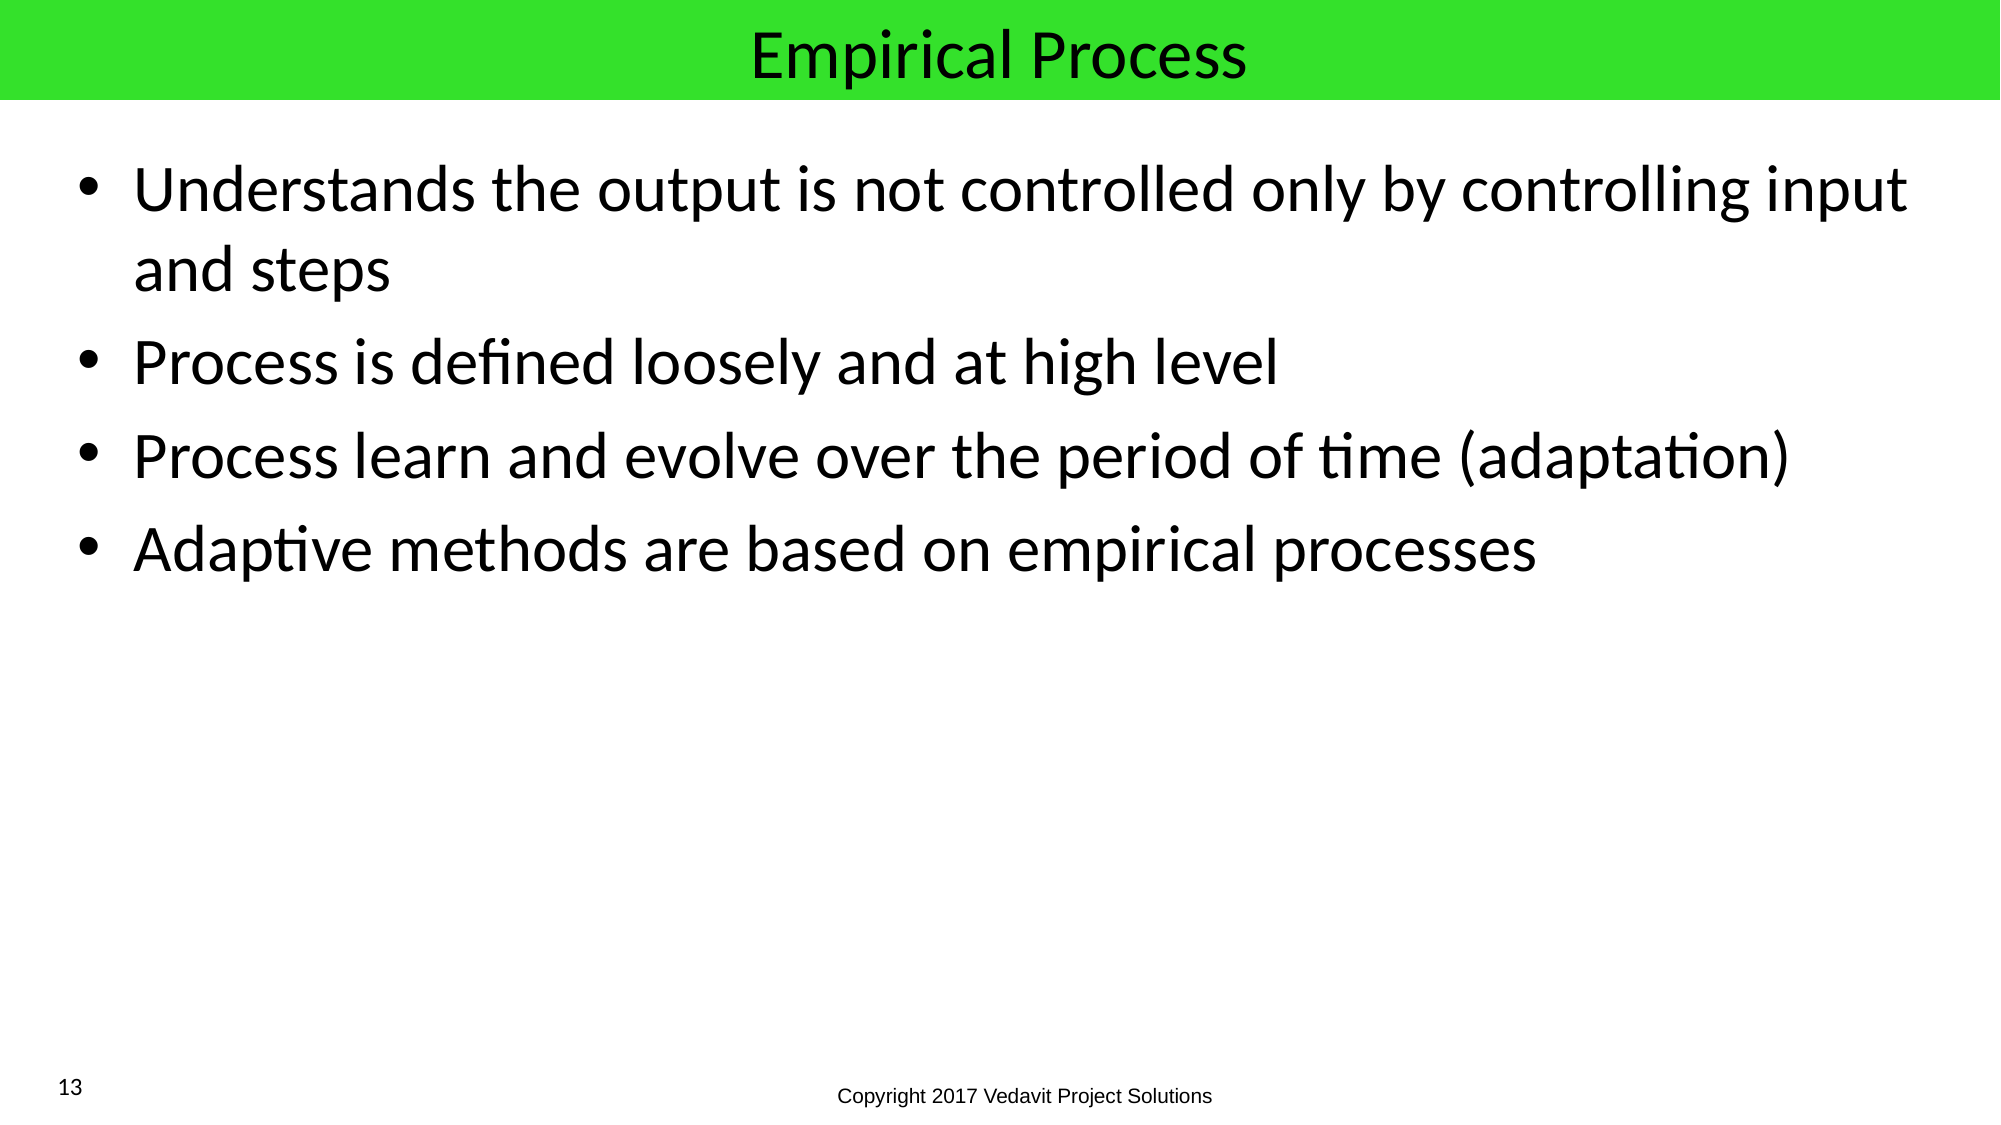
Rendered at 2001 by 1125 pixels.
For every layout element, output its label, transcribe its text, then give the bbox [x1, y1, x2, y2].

title Empirical Process [0, 0, 2000, 100]
list Understands the output is not controlled only by controlling input and steps Process is defined loosely and at high level Process learn and evolve over the period of time (adaptation) Adaptive methods are based on empirical processes [62, 137, 1938, 1013]
slide_number 13 [3, 1055, 137, 1116]
